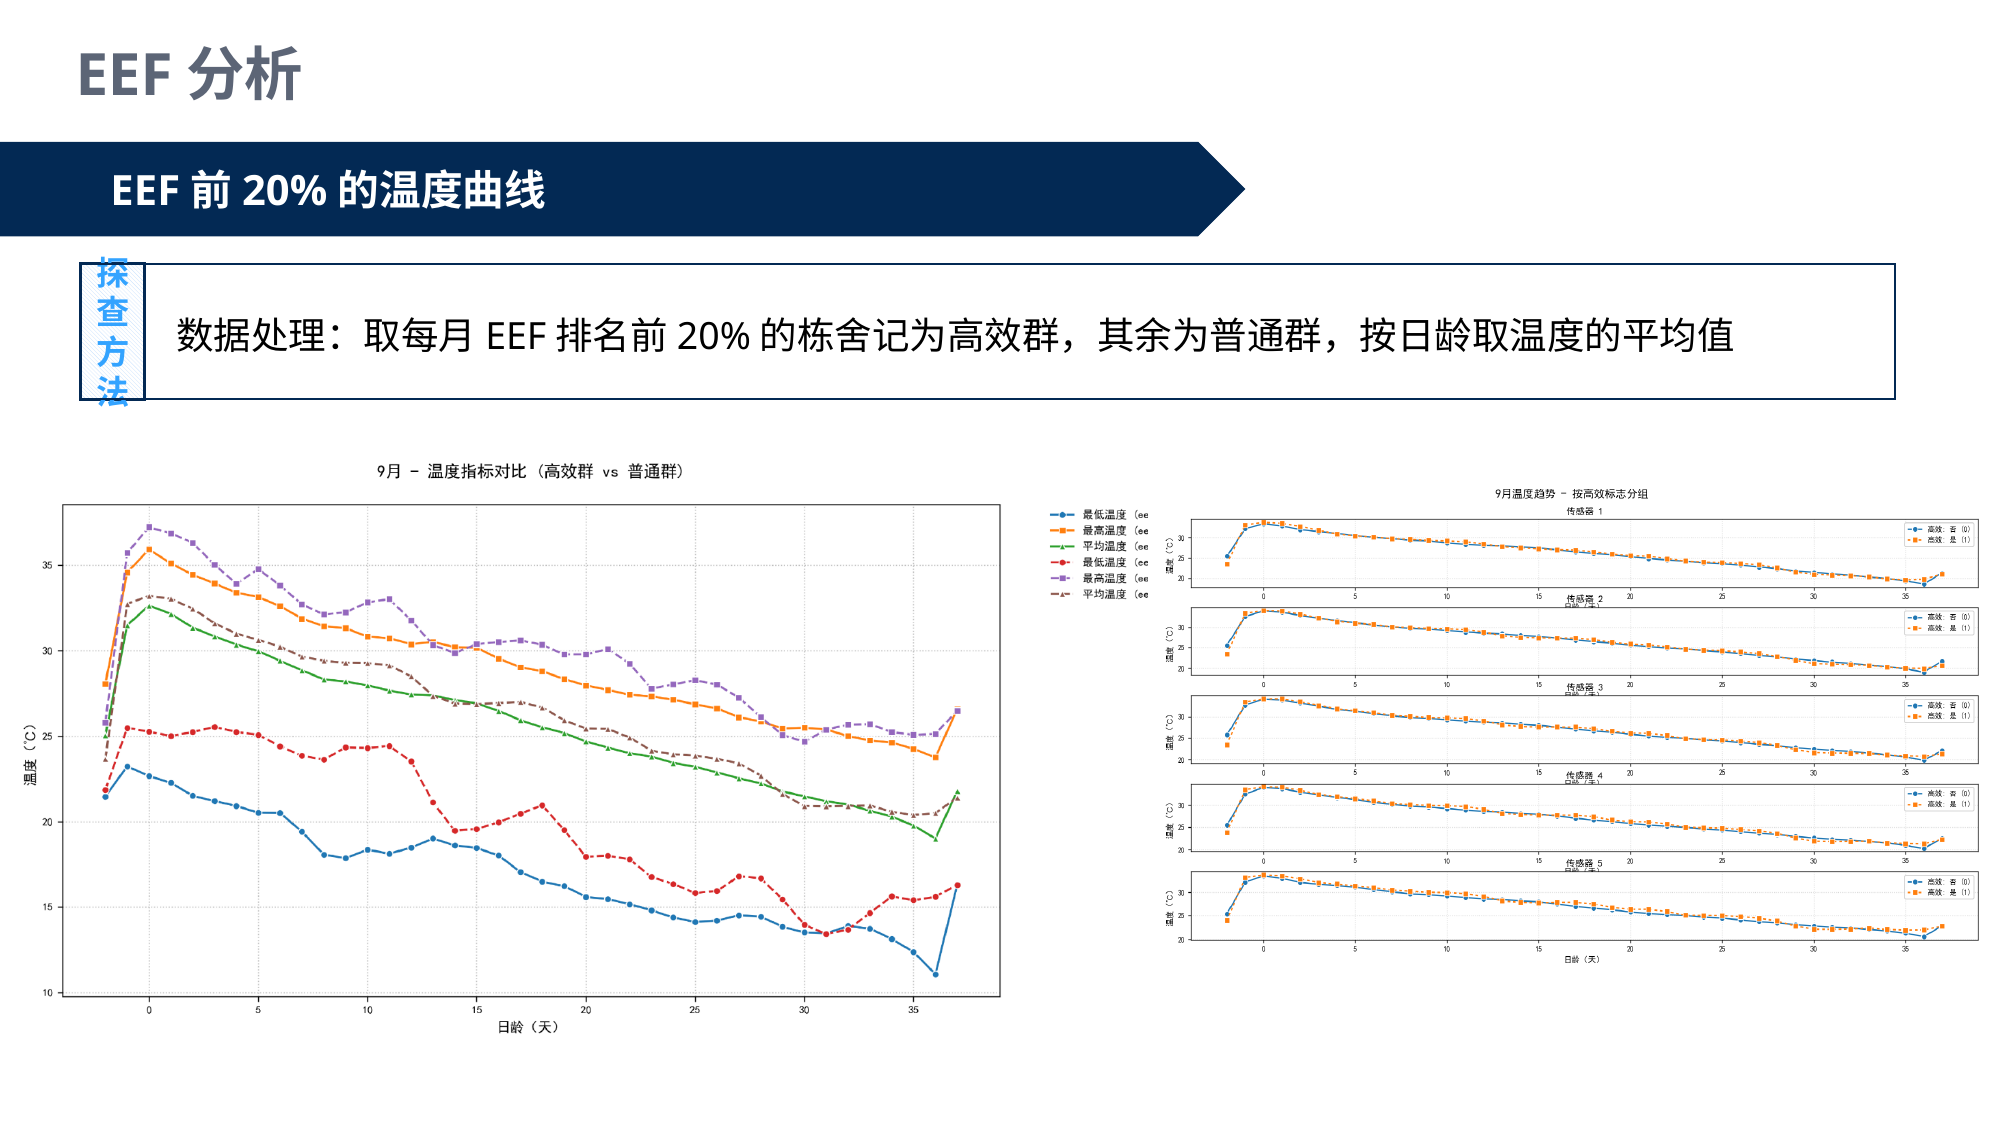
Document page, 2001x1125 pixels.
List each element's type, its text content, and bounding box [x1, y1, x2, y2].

text_box [1162, 141, 1247, 238]
picture [13, 453, 1986, 1043]
text_box [51, 35, 1896, 141]
text_box EEF前20%的温度曲线 [90, 136, 1162, 242]
text_box [0, 140, 90, 238]
text_box EEF分析 [55, 19, 1900, 125]
text_box [80, 263, 1896, 400]
